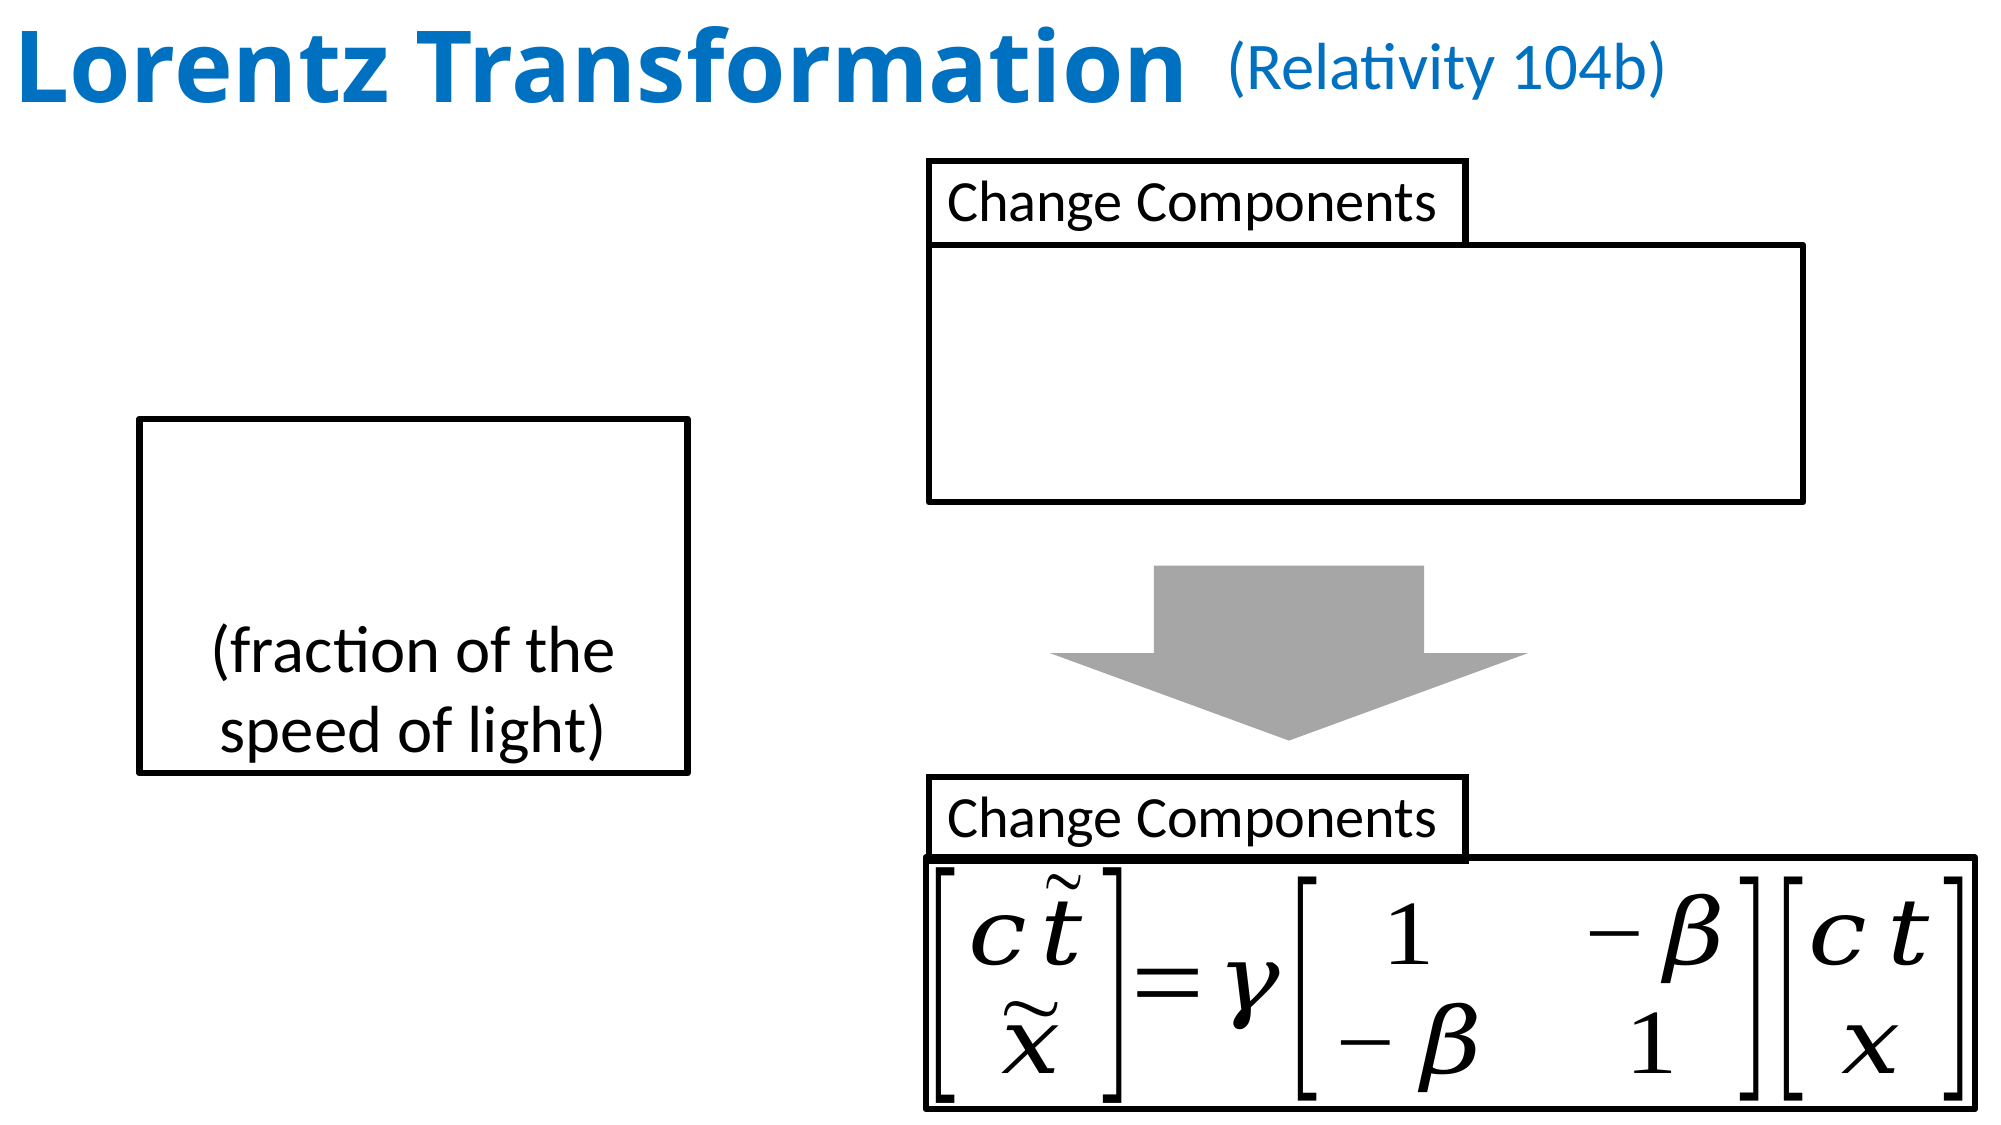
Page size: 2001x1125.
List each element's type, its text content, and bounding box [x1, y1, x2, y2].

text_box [928, 155, 1804, 503]
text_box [928, 565, 1972, 1107]
text_box (Relativity 104b) [1211, 15, 1683, 111]
text_box Lorentz Transformation [0, 0, 1222, 142]
